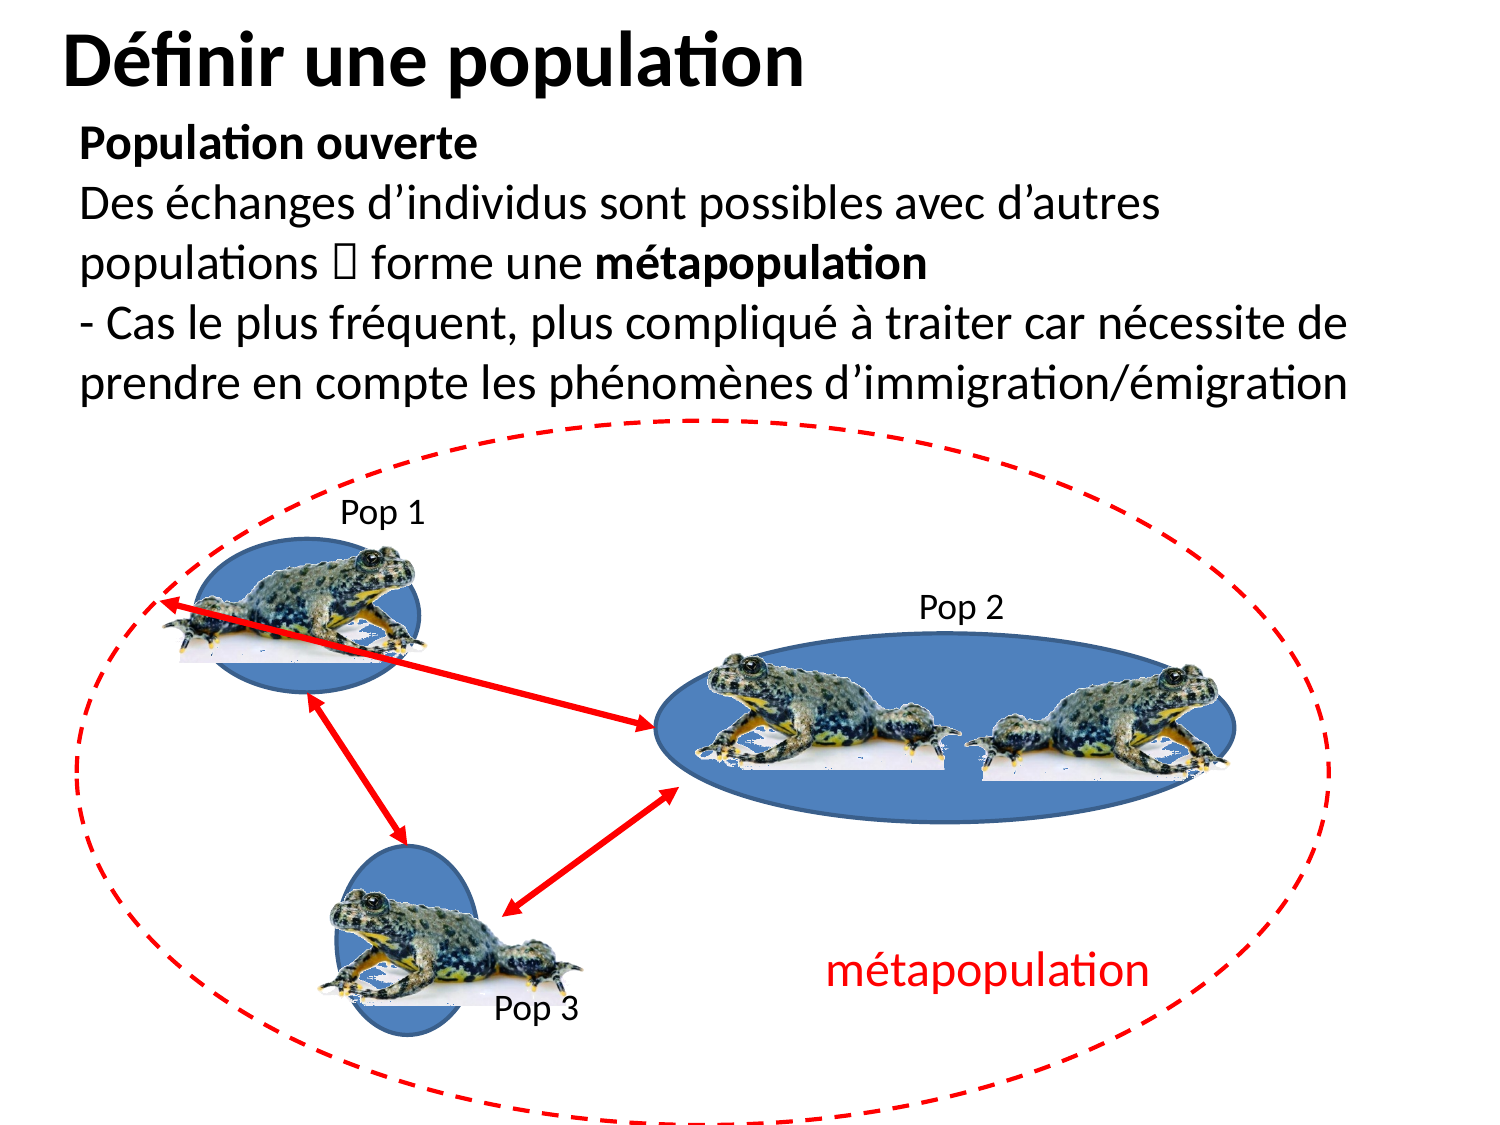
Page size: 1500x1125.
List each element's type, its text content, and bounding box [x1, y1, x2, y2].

picture [690, 644, 1235, 782]
picture [312, 881, 586, 1006]
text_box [501, 786, 680, 917]
text_box Définir une population [47, 0, 822, 110]
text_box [431, 600, 656, 729]
text_box Pop 1 [325, 479, 349, 490]
text_box [74, 418, 1331, 1125]
text_box Population ouverte Des échanges d’individus sont possibles avec d’autres populations  forme une métapopulation - Cas le plus fréquent, plus compliqué à traiter car nécessite de prendre en compte les phénomènes d’immigration/émigration [64, 101, 1424, 417]
text_box métapopulation [811, 928, 1166, 1004]
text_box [306, 692, 408, 847]
picture [159, 538, 432, 664]
